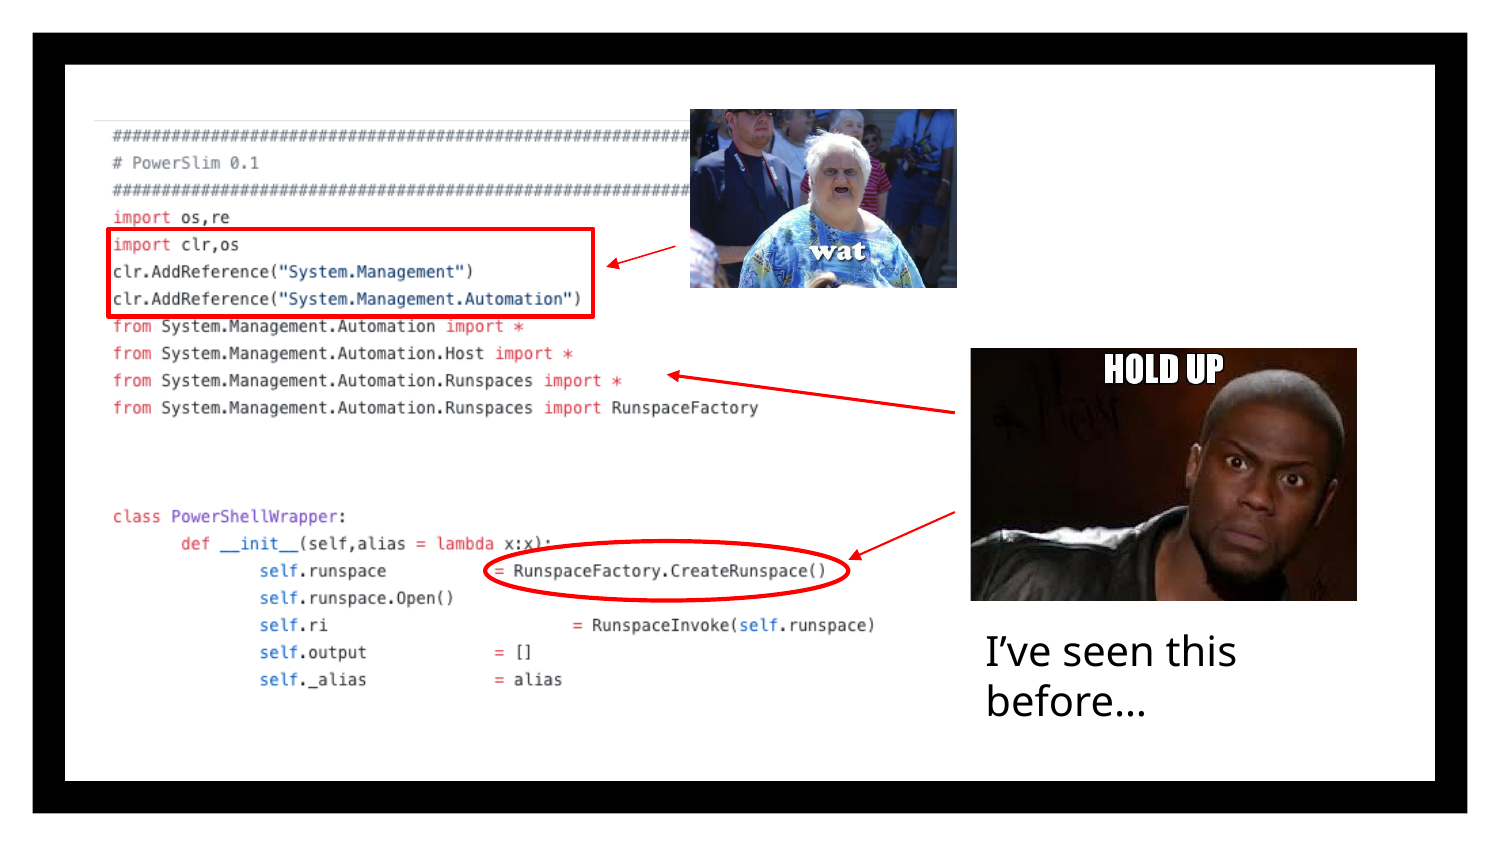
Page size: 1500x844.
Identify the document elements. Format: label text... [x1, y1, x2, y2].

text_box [848, 511, 956, 560]
picture [93, 109, 957, 706]
text_box I’ve seen this before… [970, 617, 1359, 733]
picture [970, 348, 1358, 601]
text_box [666, 374, 956, 414]
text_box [605, 245, 676, 268]
